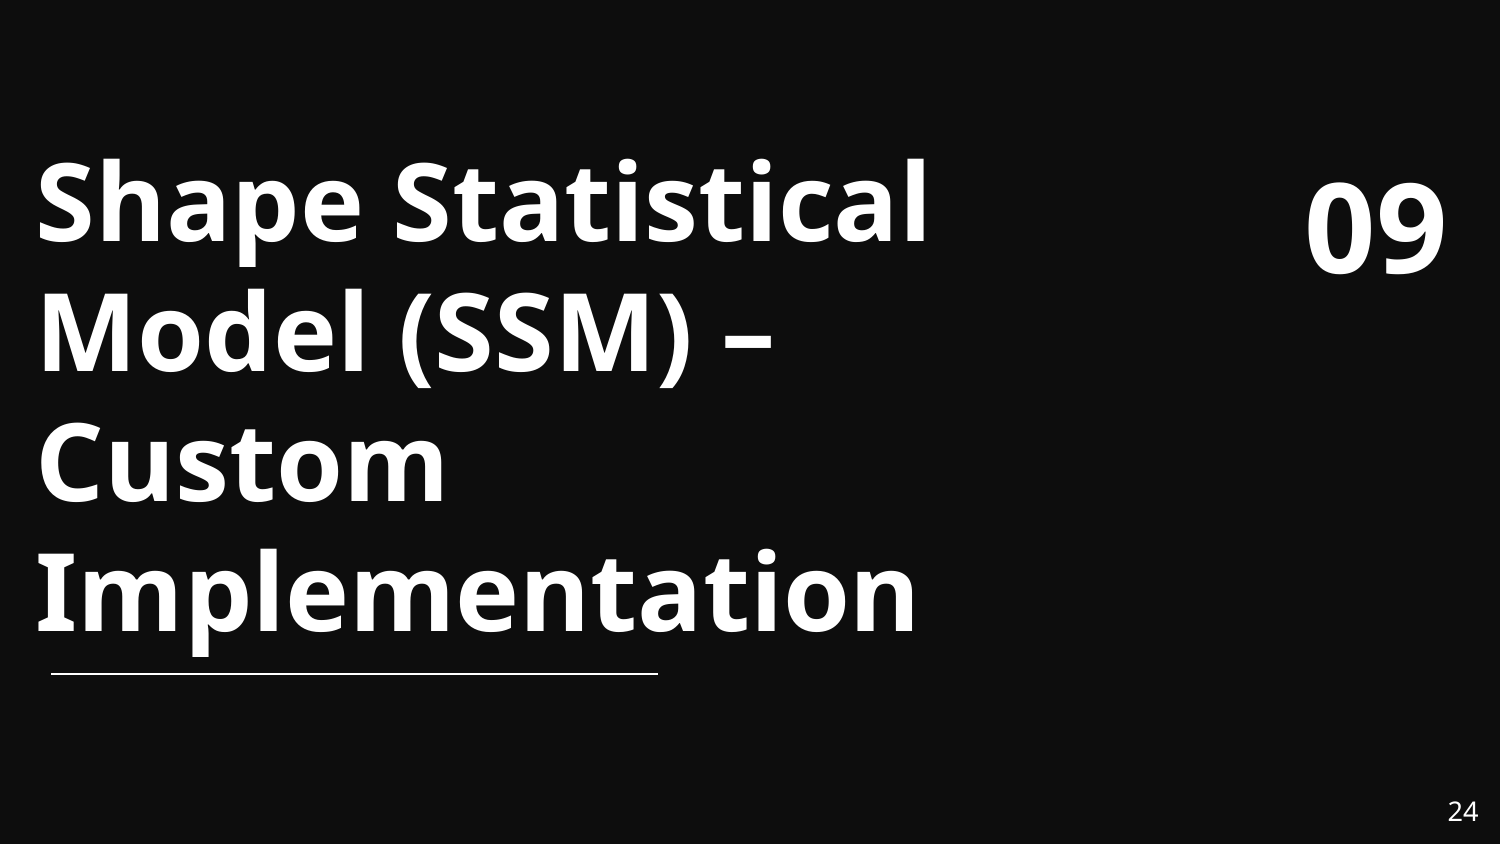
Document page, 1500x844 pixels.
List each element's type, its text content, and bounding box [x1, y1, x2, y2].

title Shape Statistical Model (SSM) – Custom Implementation [20, 187, 1039, 669]
title 09 [1191, 131, 1463, 314]
slide_number ‹#› [1403, 779, 1494, 844]
